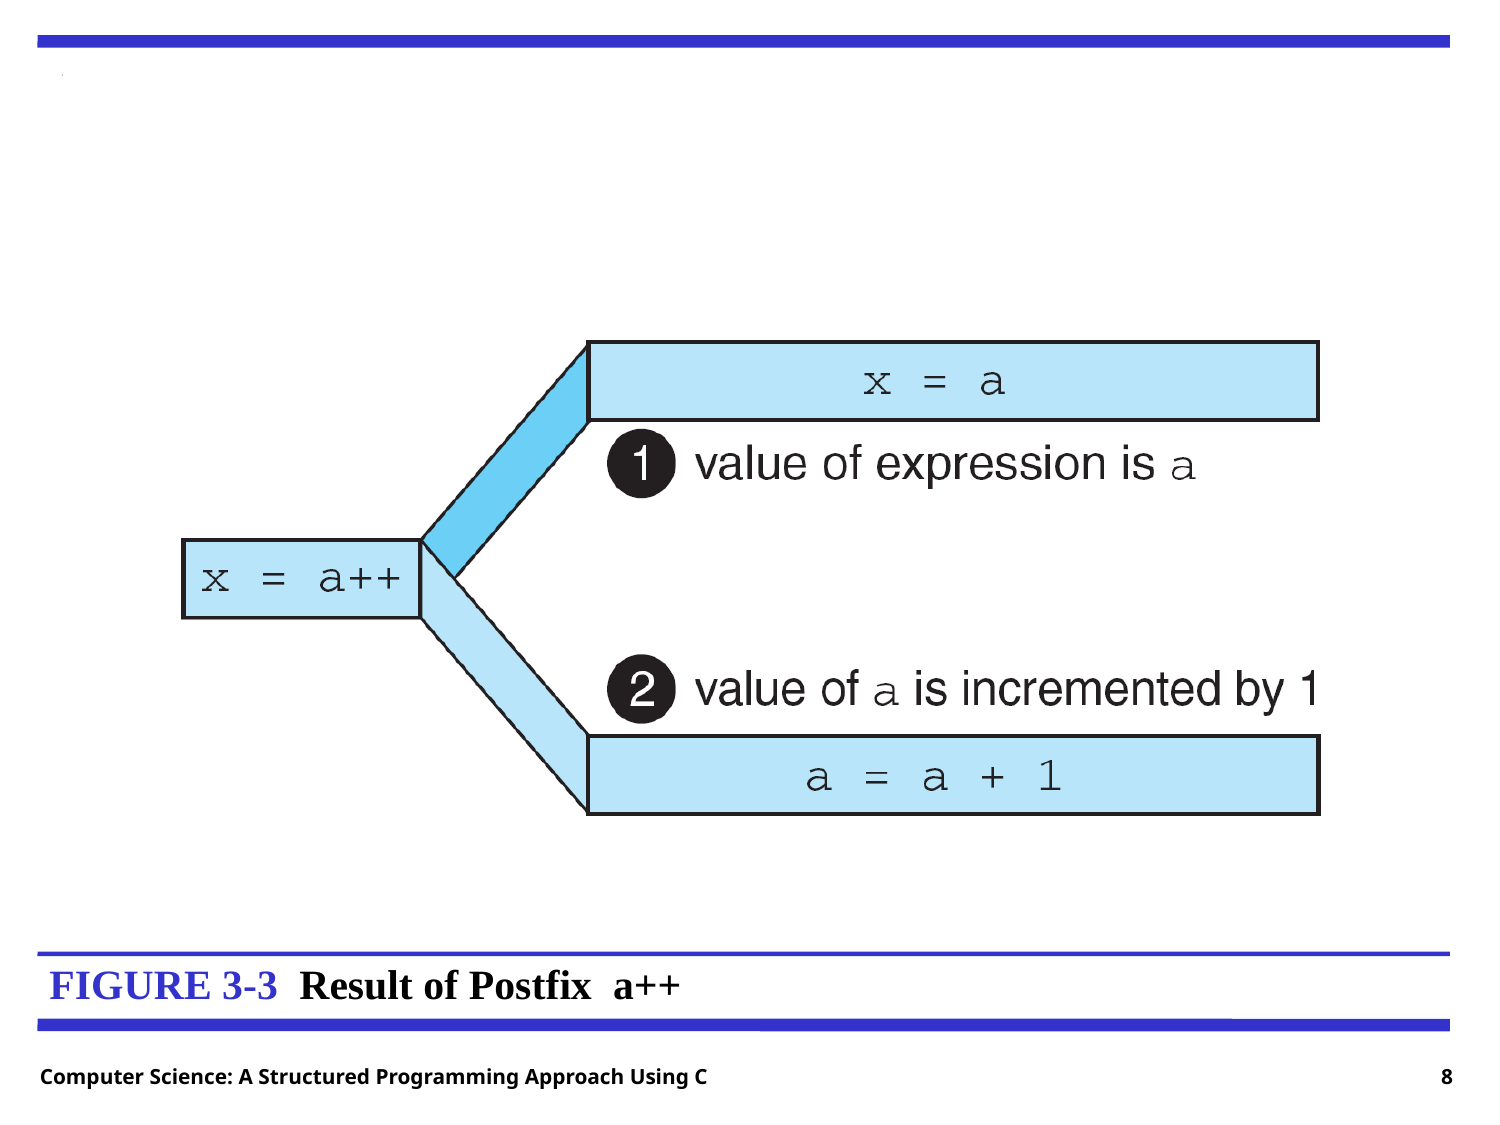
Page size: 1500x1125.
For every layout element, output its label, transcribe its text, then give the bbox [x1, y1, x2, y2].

slide_number 8 [1154, 1023, 1468, 1100]
footer Computer Science: A Structured Programming Approach Using C [24, 1023, 876, 1100]
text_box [37, 41, 1451, 1026]
picture [87, 334, 1412, 838]
